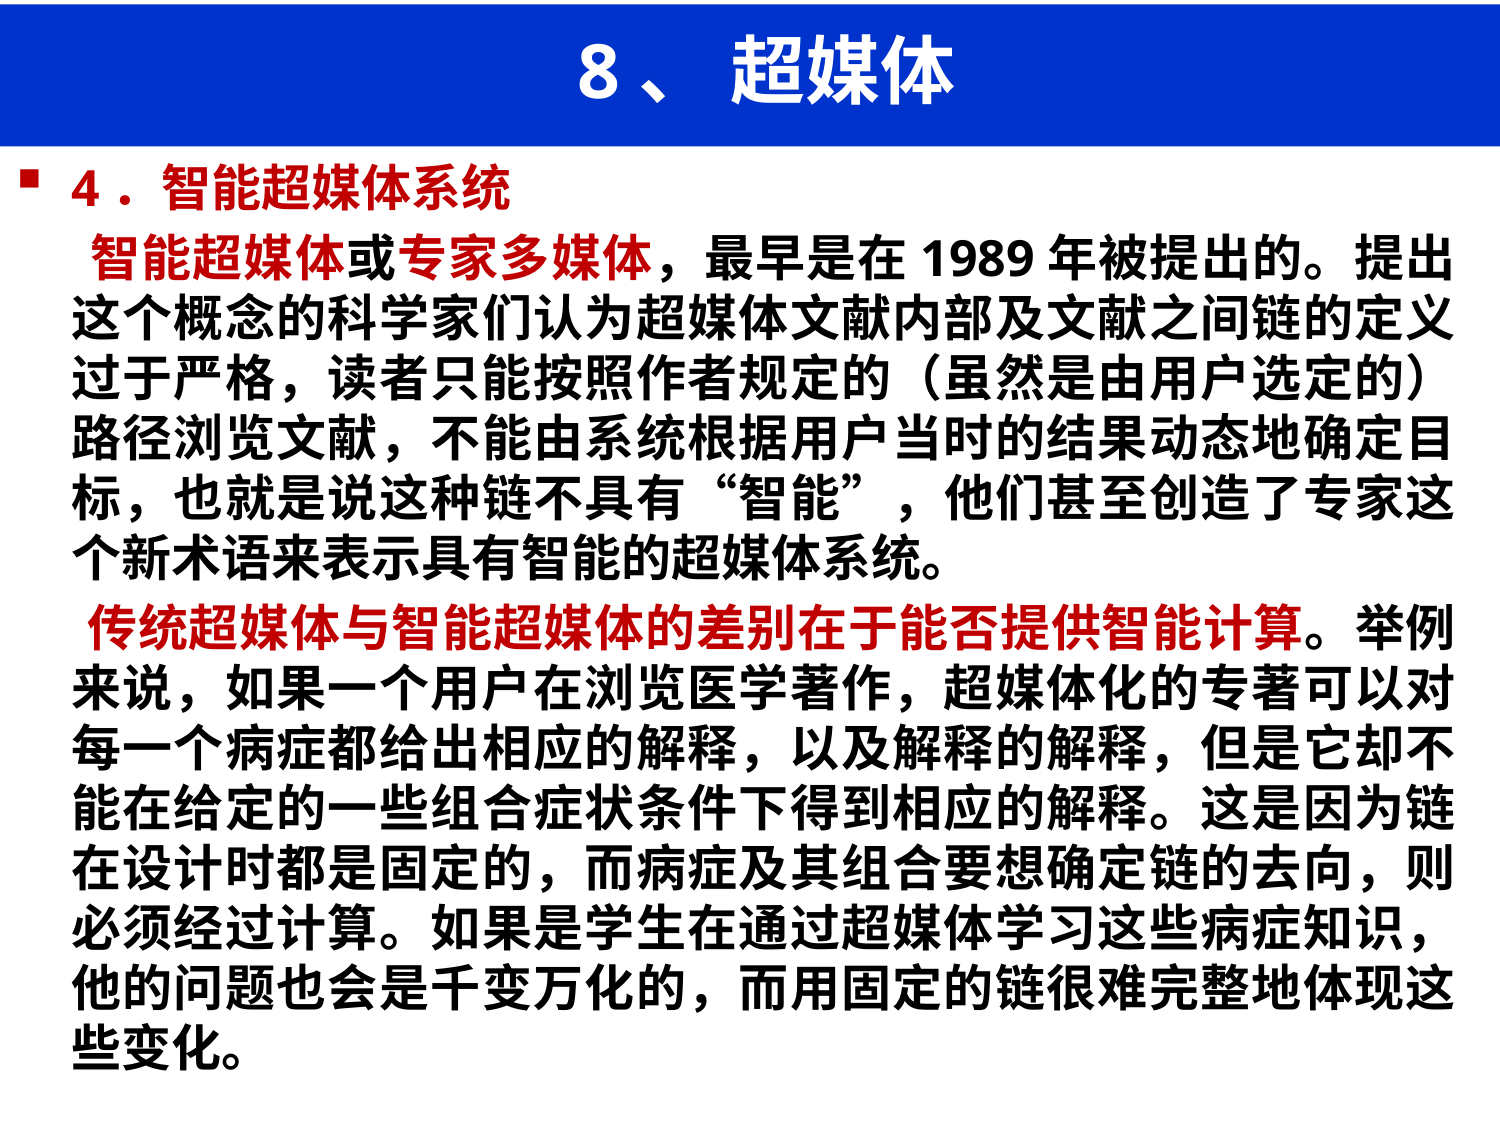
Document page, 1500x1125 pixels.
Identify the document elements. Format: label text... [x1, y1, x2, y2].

list 4．智能超媒体系统 智能超媒体或专家多媒体，最早是在1989年被提出的。提出这个概念的科学家们认为超媒体文献内部及文献之间链的定义过于严格，读者只能按照作者规定的（虽然是由用户选定的）路径浏览文献，不能由系统根据用户当时的结果动态地确定目标，也就是说这种链不具有“智能”，他们甚至创造了专家这个新术语来表示具有智能的超媒体系统。 传统超媒体与智能超媒体的差别在于能否提供智能计算。举例来说，如果一个用户在浏览医学著作，超媒体化的专著可以对每一个病症都给出相应的解释，以及解释的解释，但是它却不能在给定的一些组合症状条件下得到相应的解释。这是因为链在设计时都是固定的，而病症及其组合要想确定链的去向，则必须经过计算。如果是学生在通过超媒体学习这些病症知识，他的问题也会是千变万化的，而用固定的链很难完整地体现这些变化。 [0, 148, 1471, 974]
title 8、 超媒体 [162, 0, 1388, 137]
